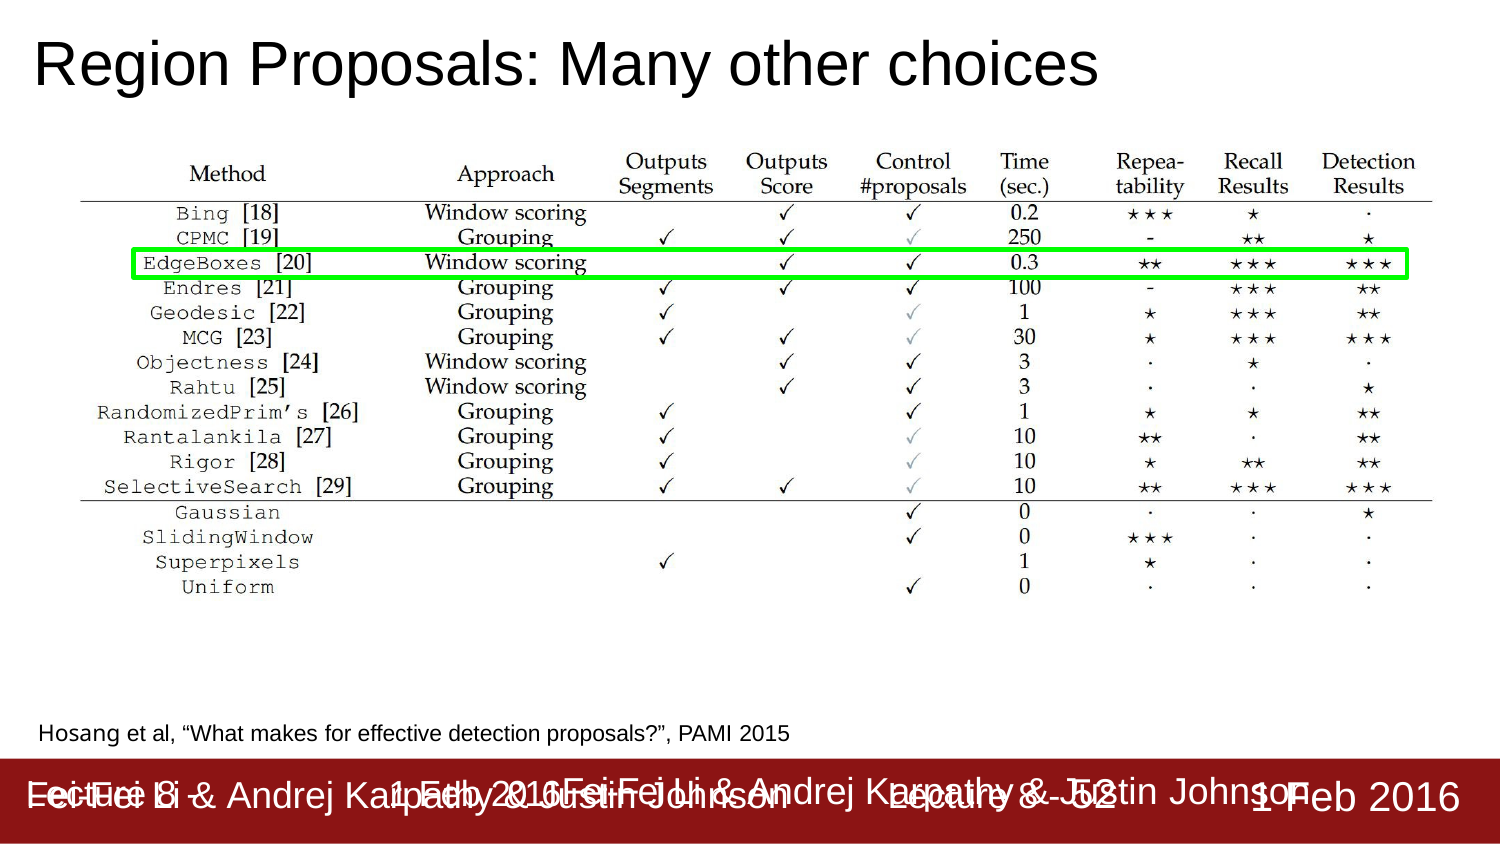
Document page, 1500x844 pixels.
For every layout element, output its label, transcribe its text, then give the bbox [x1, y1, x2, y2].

title Region Proposals: Many other choices [31, 20, 1105, 164]
slide_number Fei-Fei Li & Andrej Karpathy & Justin Johnson [23, 772, 794, 844]
text_box Hosang et al, “What makes for effective detection proposals?”, PAMI 2015 [35, 716, 799, 747]
slide_number Lecture 8 - 51 [885, 771, 1149, 844]
footer 1 Feb 2016 [1248, 771, 1463, 844]
text_box Lecture 8 - 1 Feb 2016Fei-Fei Li & Andrej Karpathy & Justin Johnson [1149, 773, 1248, 817]
text_box Lecture 8 - 1 Feb 2016Fei-Fei Li & Andrej Karpathy & Justin Johnson [794, 773, 885, 817]
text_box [79, 148, 1438, 602]
